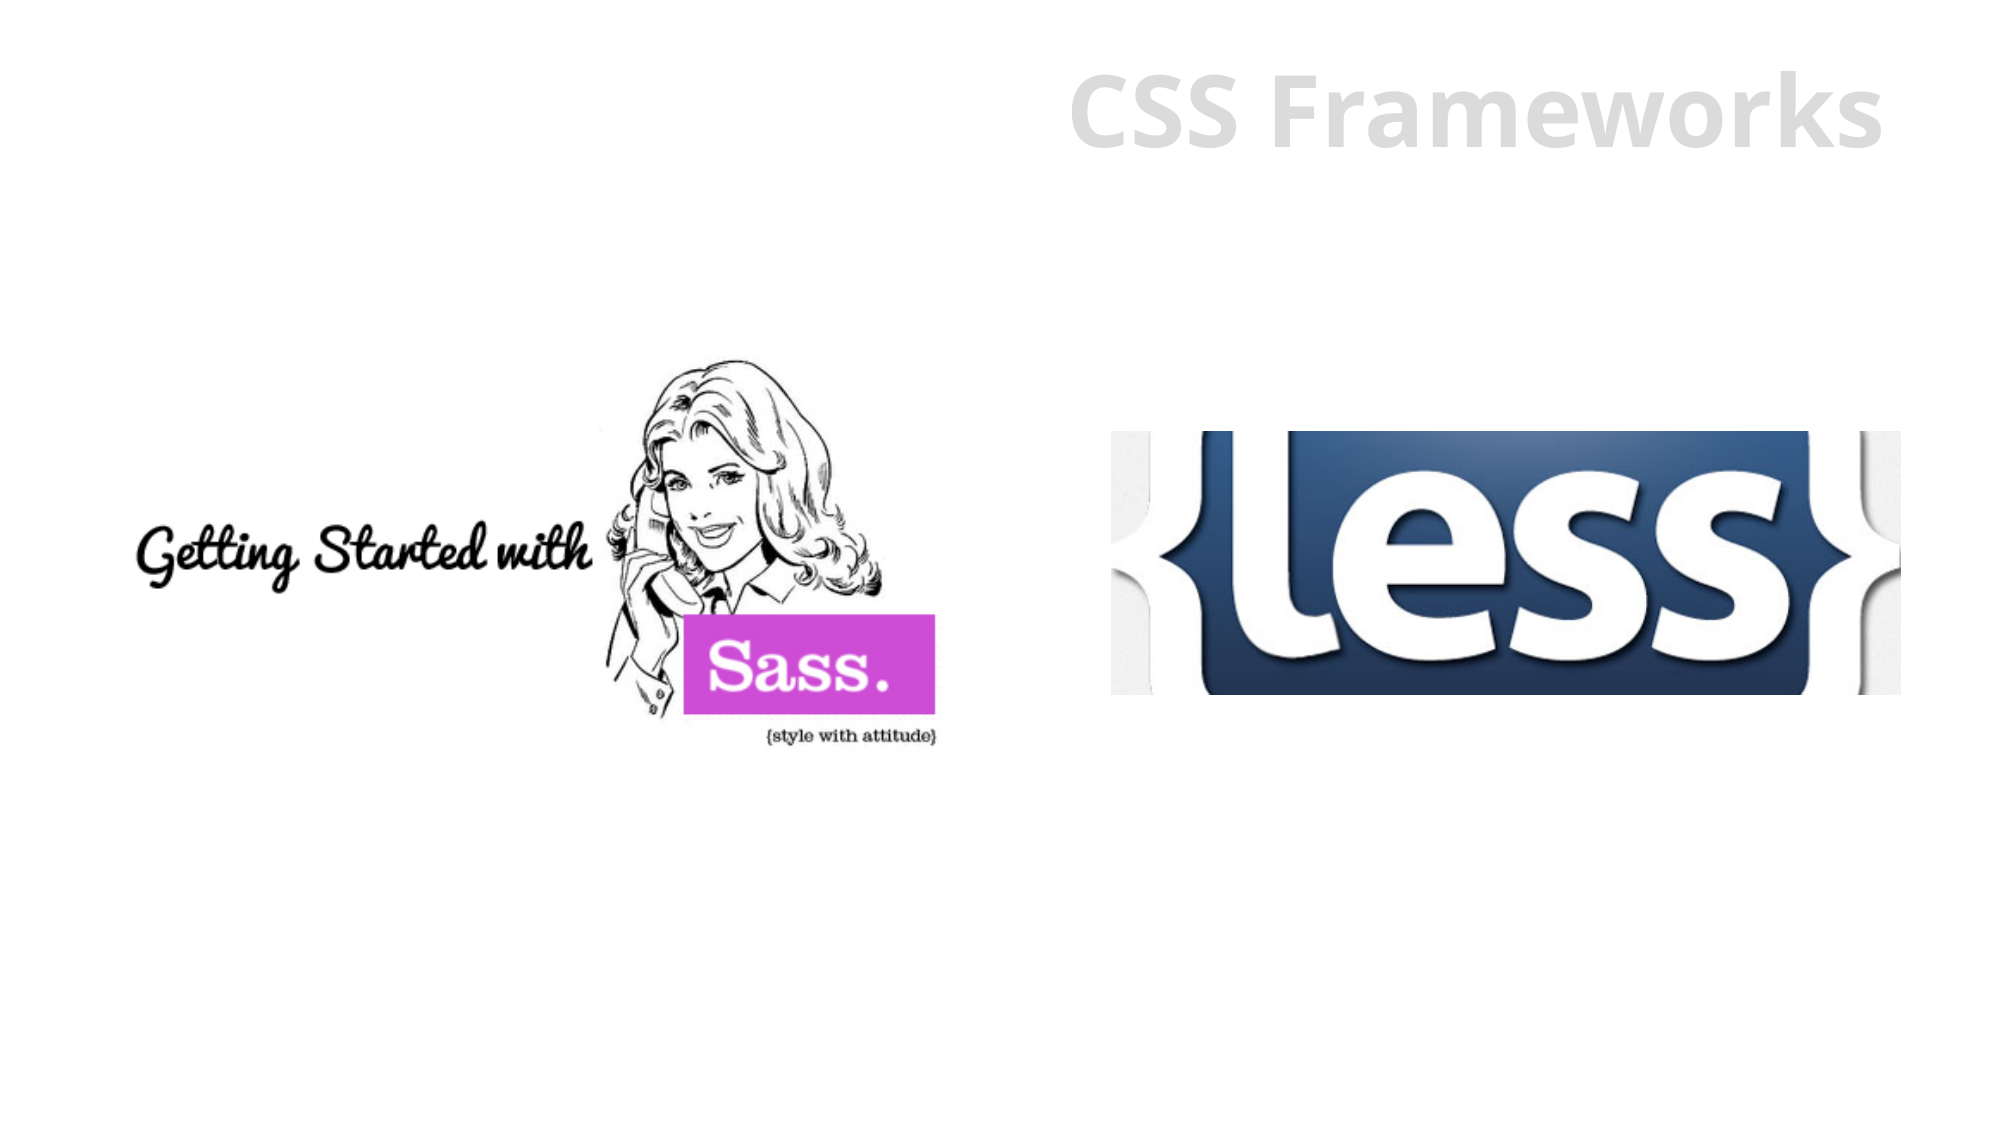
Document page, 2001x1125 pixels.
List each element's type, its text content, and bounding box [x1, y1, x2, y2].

picture [1111, 431, 1901, 695]
title CSS Frameworks [98, 60, 1901, 170]
picture [102, 299, 963, 782]
